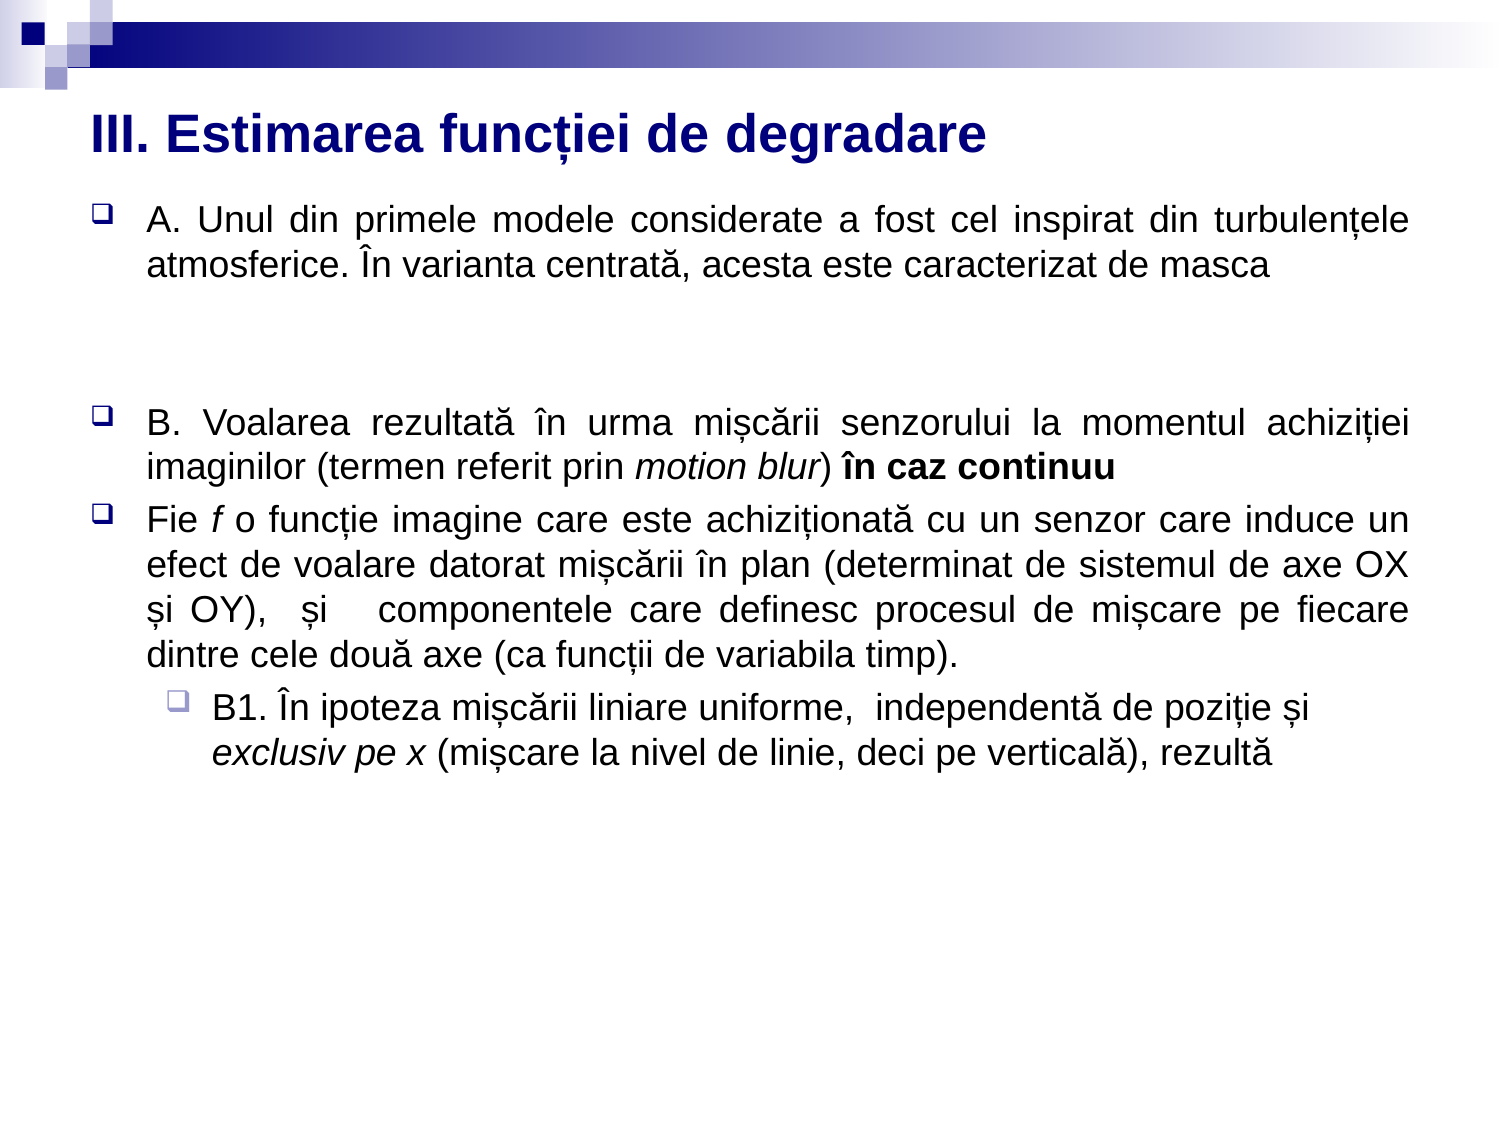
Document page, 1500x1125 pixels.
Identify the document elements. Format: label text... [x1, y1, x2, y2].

title III. Estimarea funcției de degradare [75, 75, 1463, 188]
